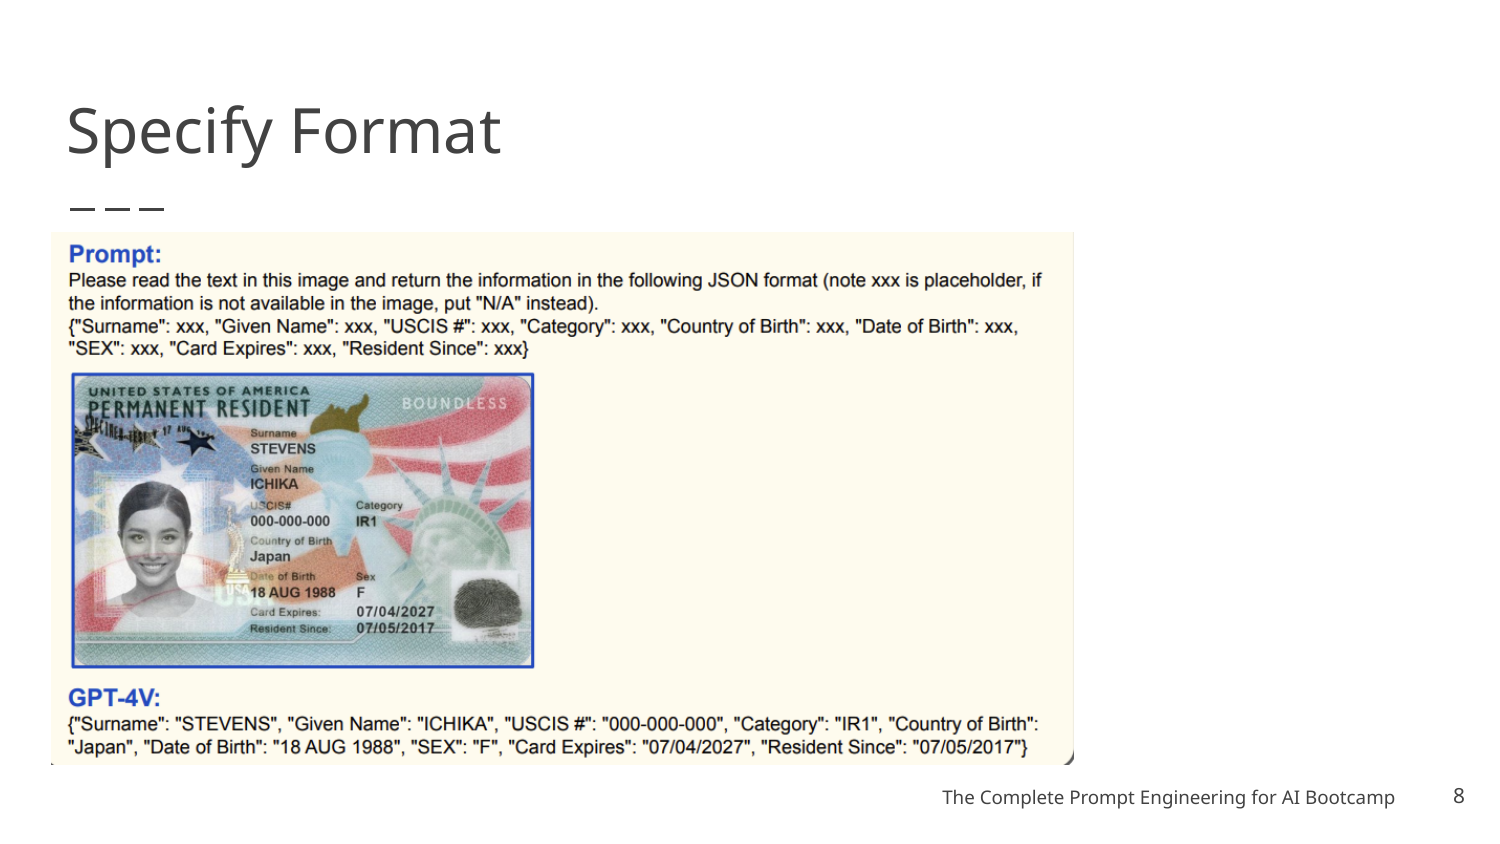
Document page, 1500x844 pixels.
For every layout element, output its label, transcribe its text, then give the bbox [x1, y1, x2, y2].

slide_number ‹#› [1389, 764, 1480, 830]
picture [50, 232, 1074, 766]
title Specify Format [51, 61, 1449, 182]
